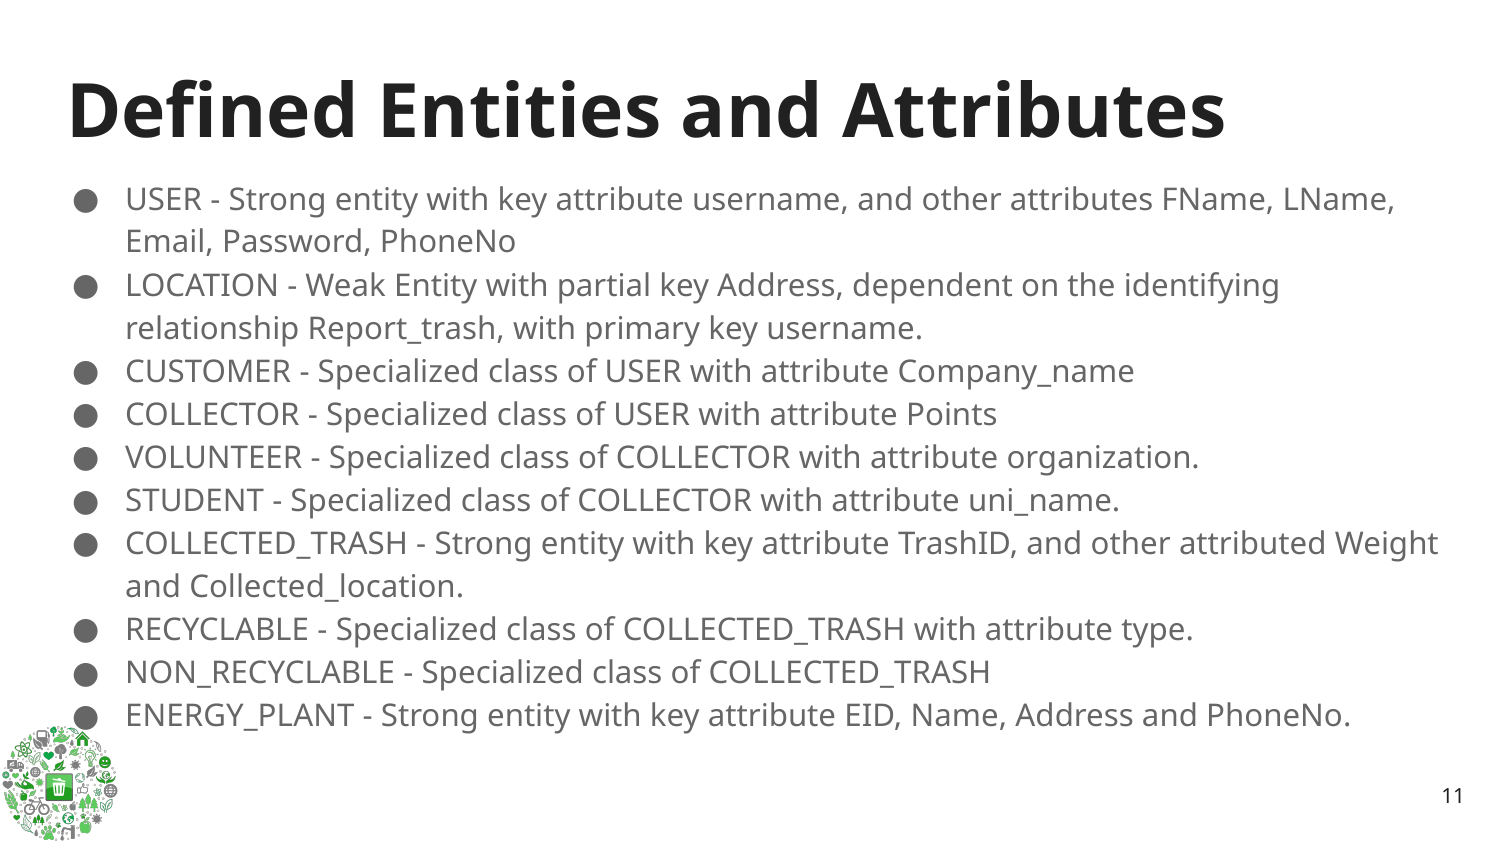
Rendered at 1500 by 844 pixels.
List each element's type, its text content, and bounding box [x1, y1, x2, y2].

picture [0, 723, 120, 844]
list USER - Strong entity with key attribute username, and other attributes FName, LName, Email, Password, PhoneNo LOCATION - Weak Entity with partial key Address, dependent on the identifying relationship Report_trash, with primary key username. CUSTOMER - Specialized class of USER with attribute Company_name COLLECTOR - Specialized class of USER with attribute Points VOLUNTEER - Specialized class of COLLECTOR with attribute organization. STUDENT - Specialized class of COLLECTOR with attribute uni_name. COLLECTED_TRASH - Strong entity with key attribute TrashID, and other attributed Weight and Collected_location. RECYCLABLE - Specialized class of COLLECTED_TRASH with attribute type. NON_RECYCLABLE - Specialized class of COLLECTED_TRASH ENERGY_PLANT - Strong entity with key attribute EID, Name, Address and PhoneNo. [35, 158, 1465, 818]
slide_number 11 [1389, 764, 1480, 830]
title Defined Entities and Attributes [51, 48, 1449, 158]
